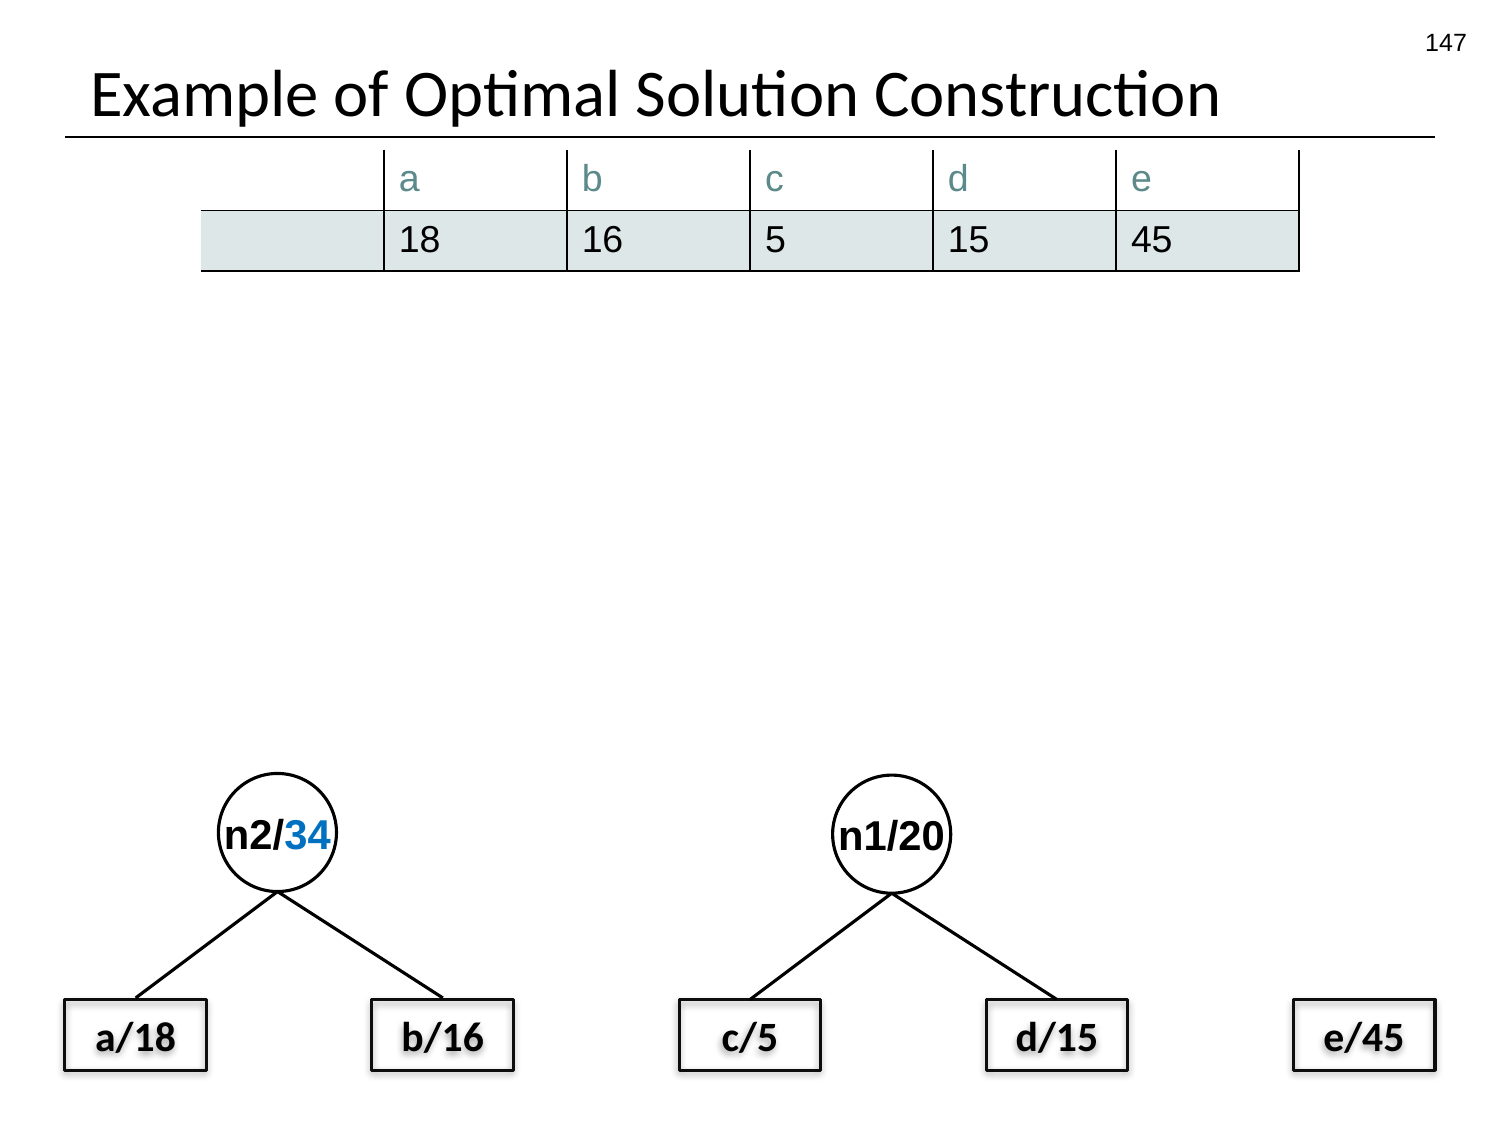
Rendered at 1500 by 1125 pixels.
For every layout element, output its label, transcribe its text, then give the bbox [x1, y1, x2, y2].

text_box n1/20 [832, 775, 951, 891]
text_box c/5 [678, 999, 822, 1071]
slide_number 147 [1131, 18, 1483, 62]
text_box d/15 [985, 999, 1129, 1071]
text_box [277, 891, 444, 999]
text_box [891, 892, 1058, 1000]
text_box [749, 892, 890, 1000]
text_box n2/34 [218, 773, 337, 889]
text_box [135, 891, 275, 999]
title Example of Optimal Solution Construction [75, 20, 1425, 138]
text_box a/18 [64, 999, 207, 1071]
text_box b/16 [371, 999, 514, 1071]
text_box e/45 [1293, 999, 1436, 1071]
